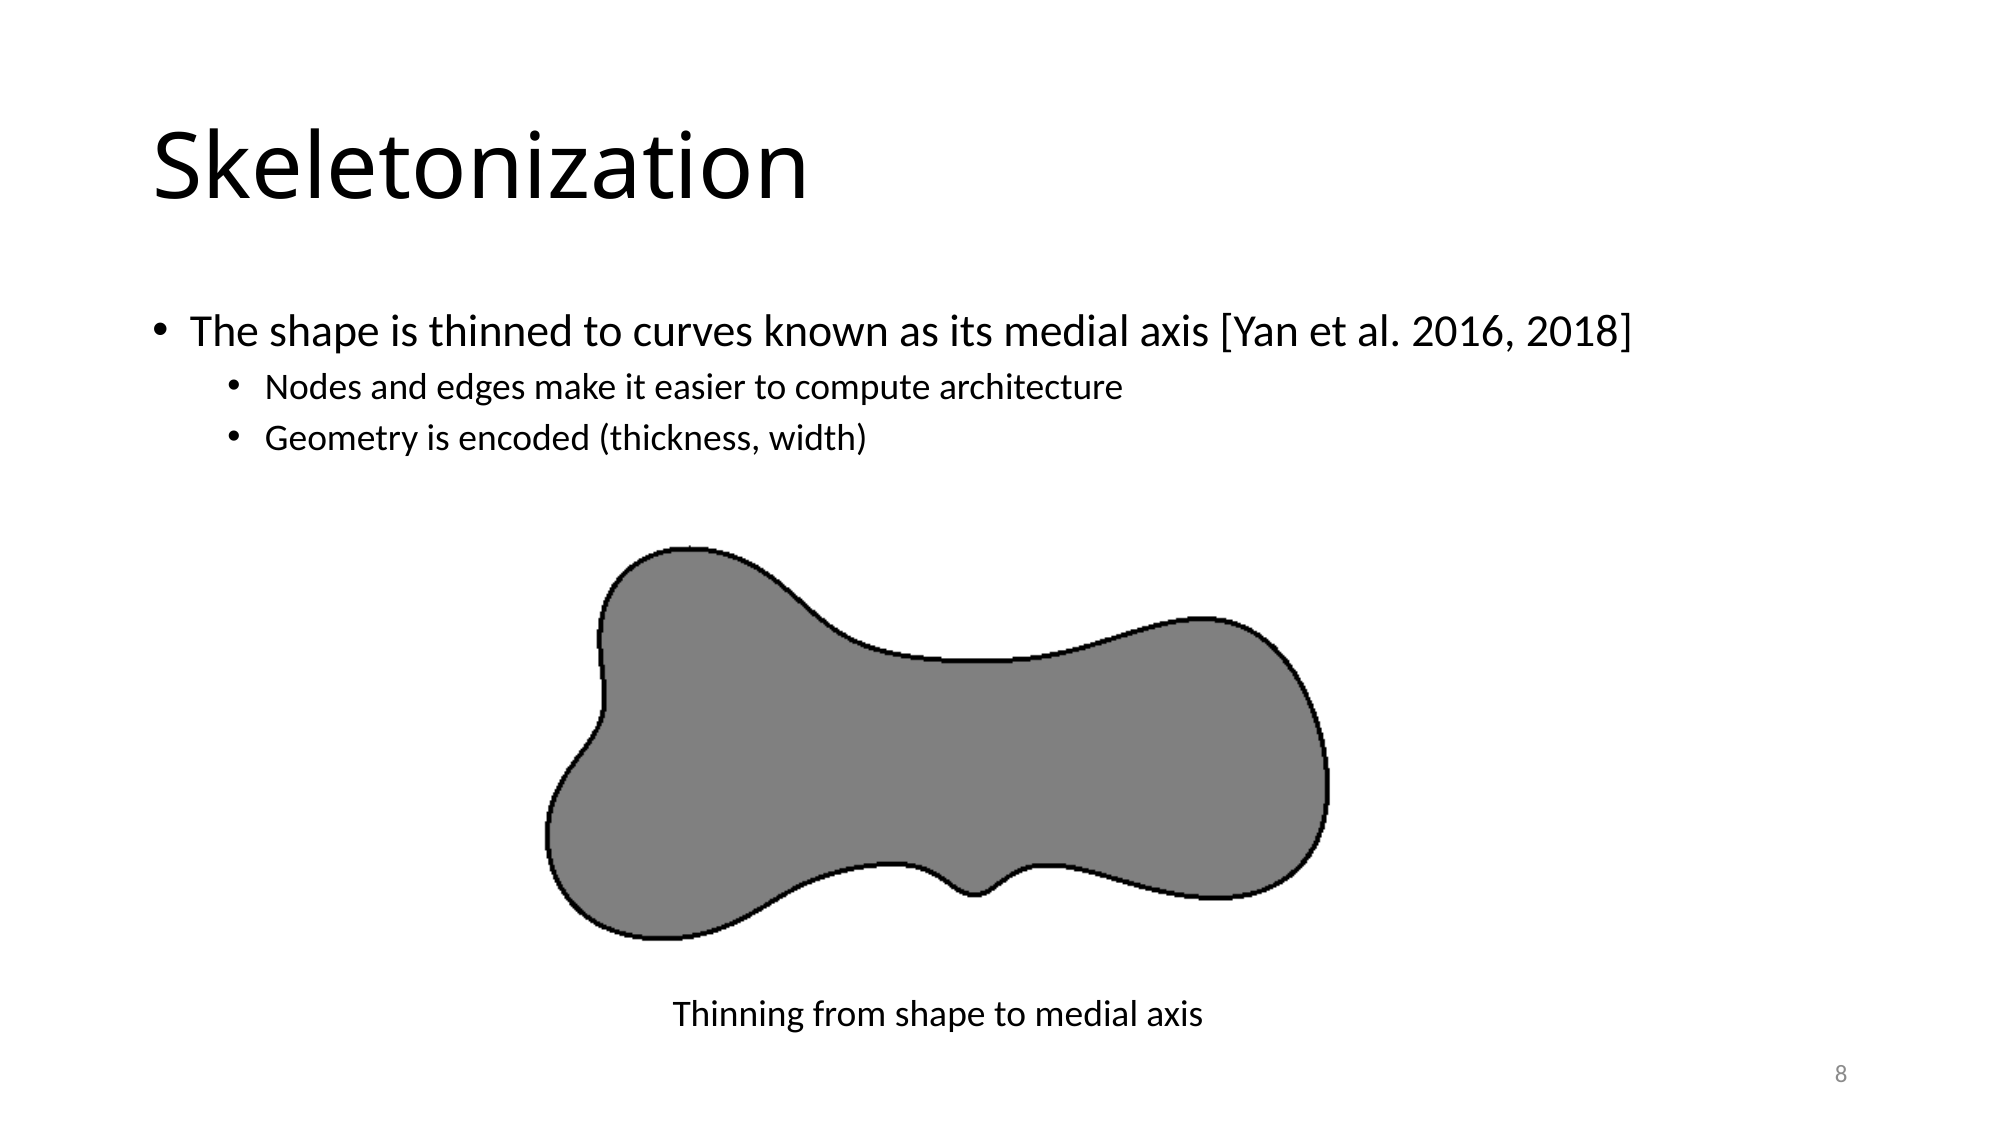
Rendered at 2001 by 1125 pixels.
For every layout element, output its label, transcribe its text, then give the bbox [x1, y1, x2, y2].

text_box Thinning from shape to medial axis [657, 982, 1220, 1042]
title Skeletonization [137, 59, 1863, 278]
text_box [533, 535, 1343, 955]
slide_number 8 [1412, 1042, 1863, 1103]
list The shape is thinned to curves known as its medial axis [Yan et al. 2016, 2018] Nodes and edges make it easier to compute architecture Geometry is encoded (thickness, width) [137, 299, 1704, 1014]
